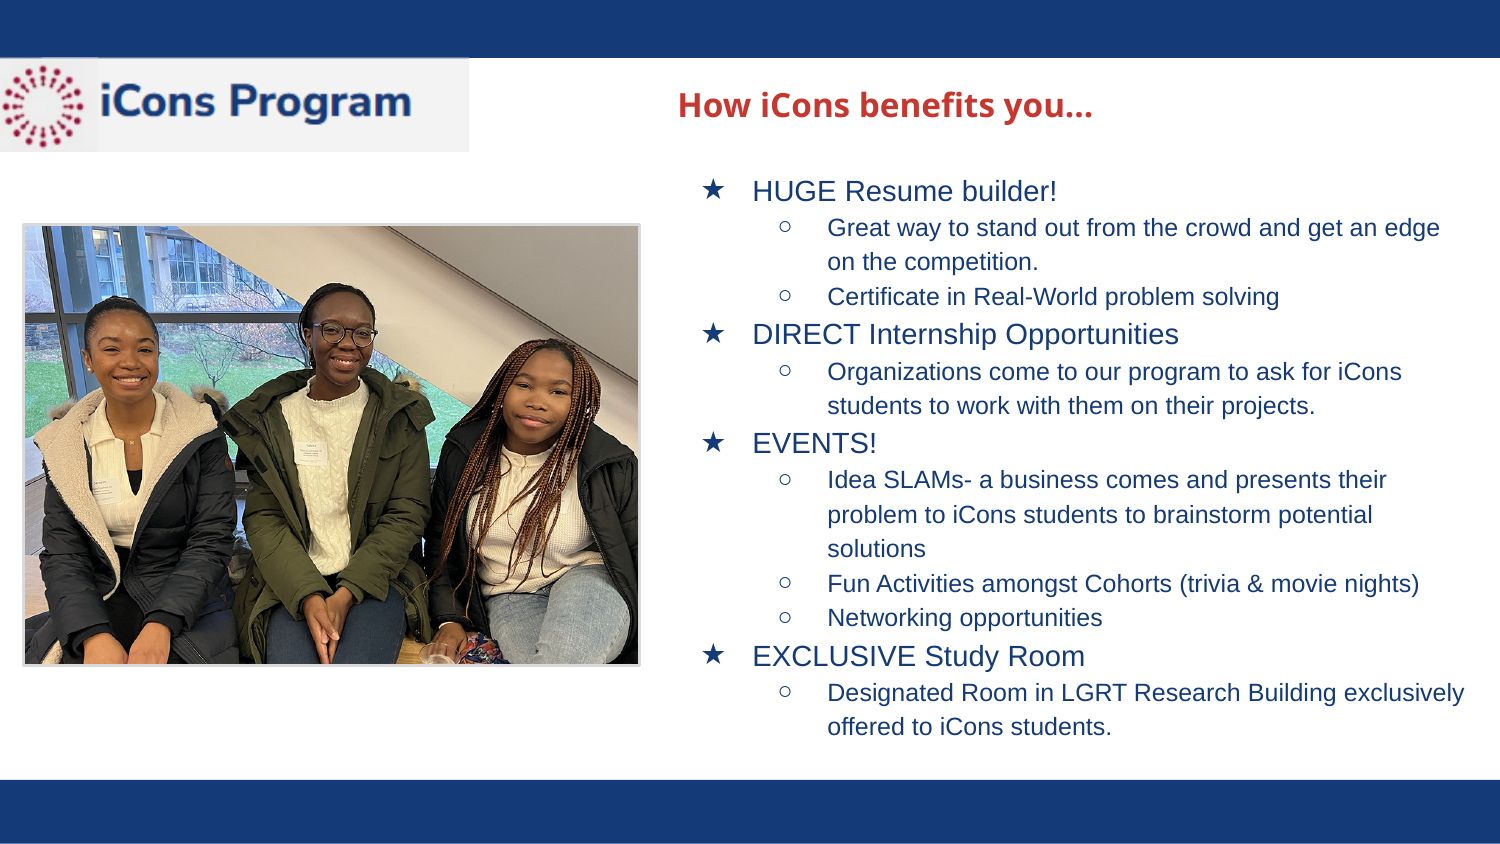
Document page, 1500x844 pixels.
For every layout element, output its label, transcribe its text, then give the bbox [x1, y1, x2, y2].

text_box [0, 0, 1500, 58]
picture [24, 225, 638, 664]
picture [0, 57, 470, 153]
text_box HUGE Resume builder! Great way to stand out from the crowd and get an edge on the competition. Certificate in Real-World problem solving DIRECT Internship Opportunities Organizations come to our program to ask for iCons students to work with them on their projects. EVENTS! Idea SLAMs- a business comes and presents their problem to iCons students to brainstorm potential solutions Fun Activities amongst Cohorts (trivia & movie nights) Networking opportunities EXCLUSIVE Study Room Designated Room in LGRT Research Building exclusively offered to iCons students. [662, 151, 1484, 796]
text_box [0, 779, 1500, 844]
text_box How iCons benefits you… [662, 69, 1360, 140]
